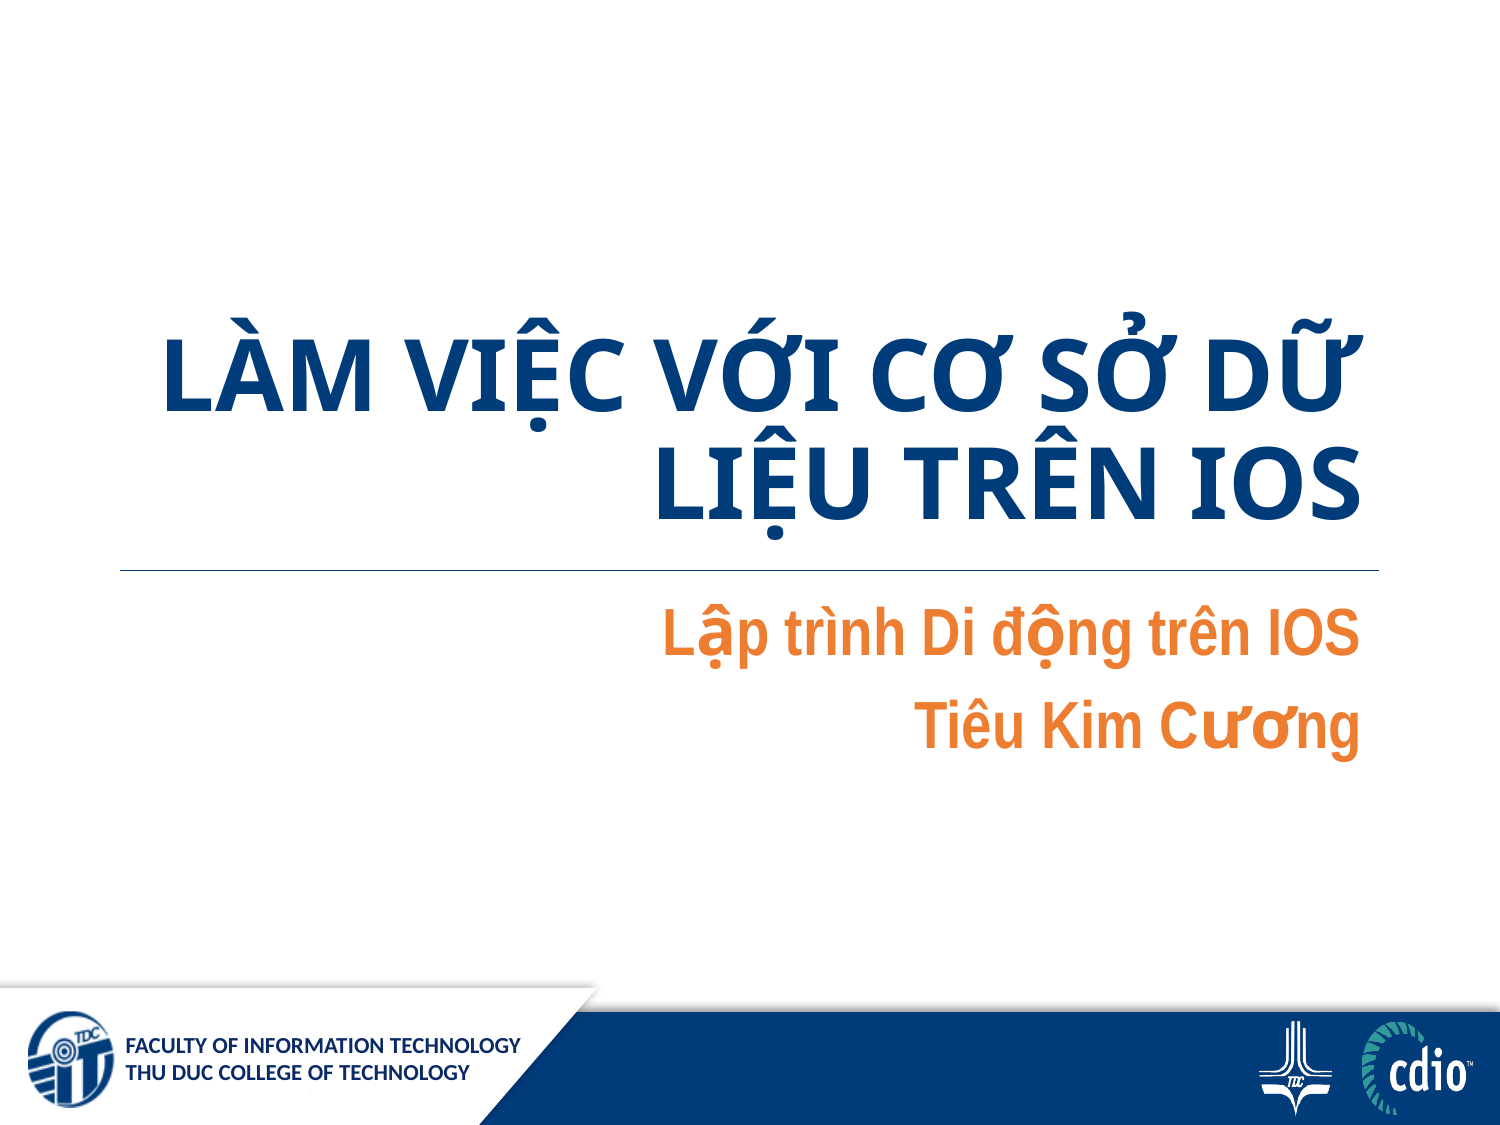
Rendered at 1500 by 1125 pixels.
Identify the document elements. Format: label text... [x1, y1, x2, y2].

subtitle Lập trình Di động trên IOS Tiêu Kim Cương [119, 590, 1378, 919]
picture [1259, 1021, 1332, 1117]
title LÀM VIỆC VỚI CƠ SỞ DỮ LIỆU TRÊN IOS [119, 105, 1379, 549]
picture [1361, 1021, 1473, 1115]
picture [28, 1010, 388, 1108]
